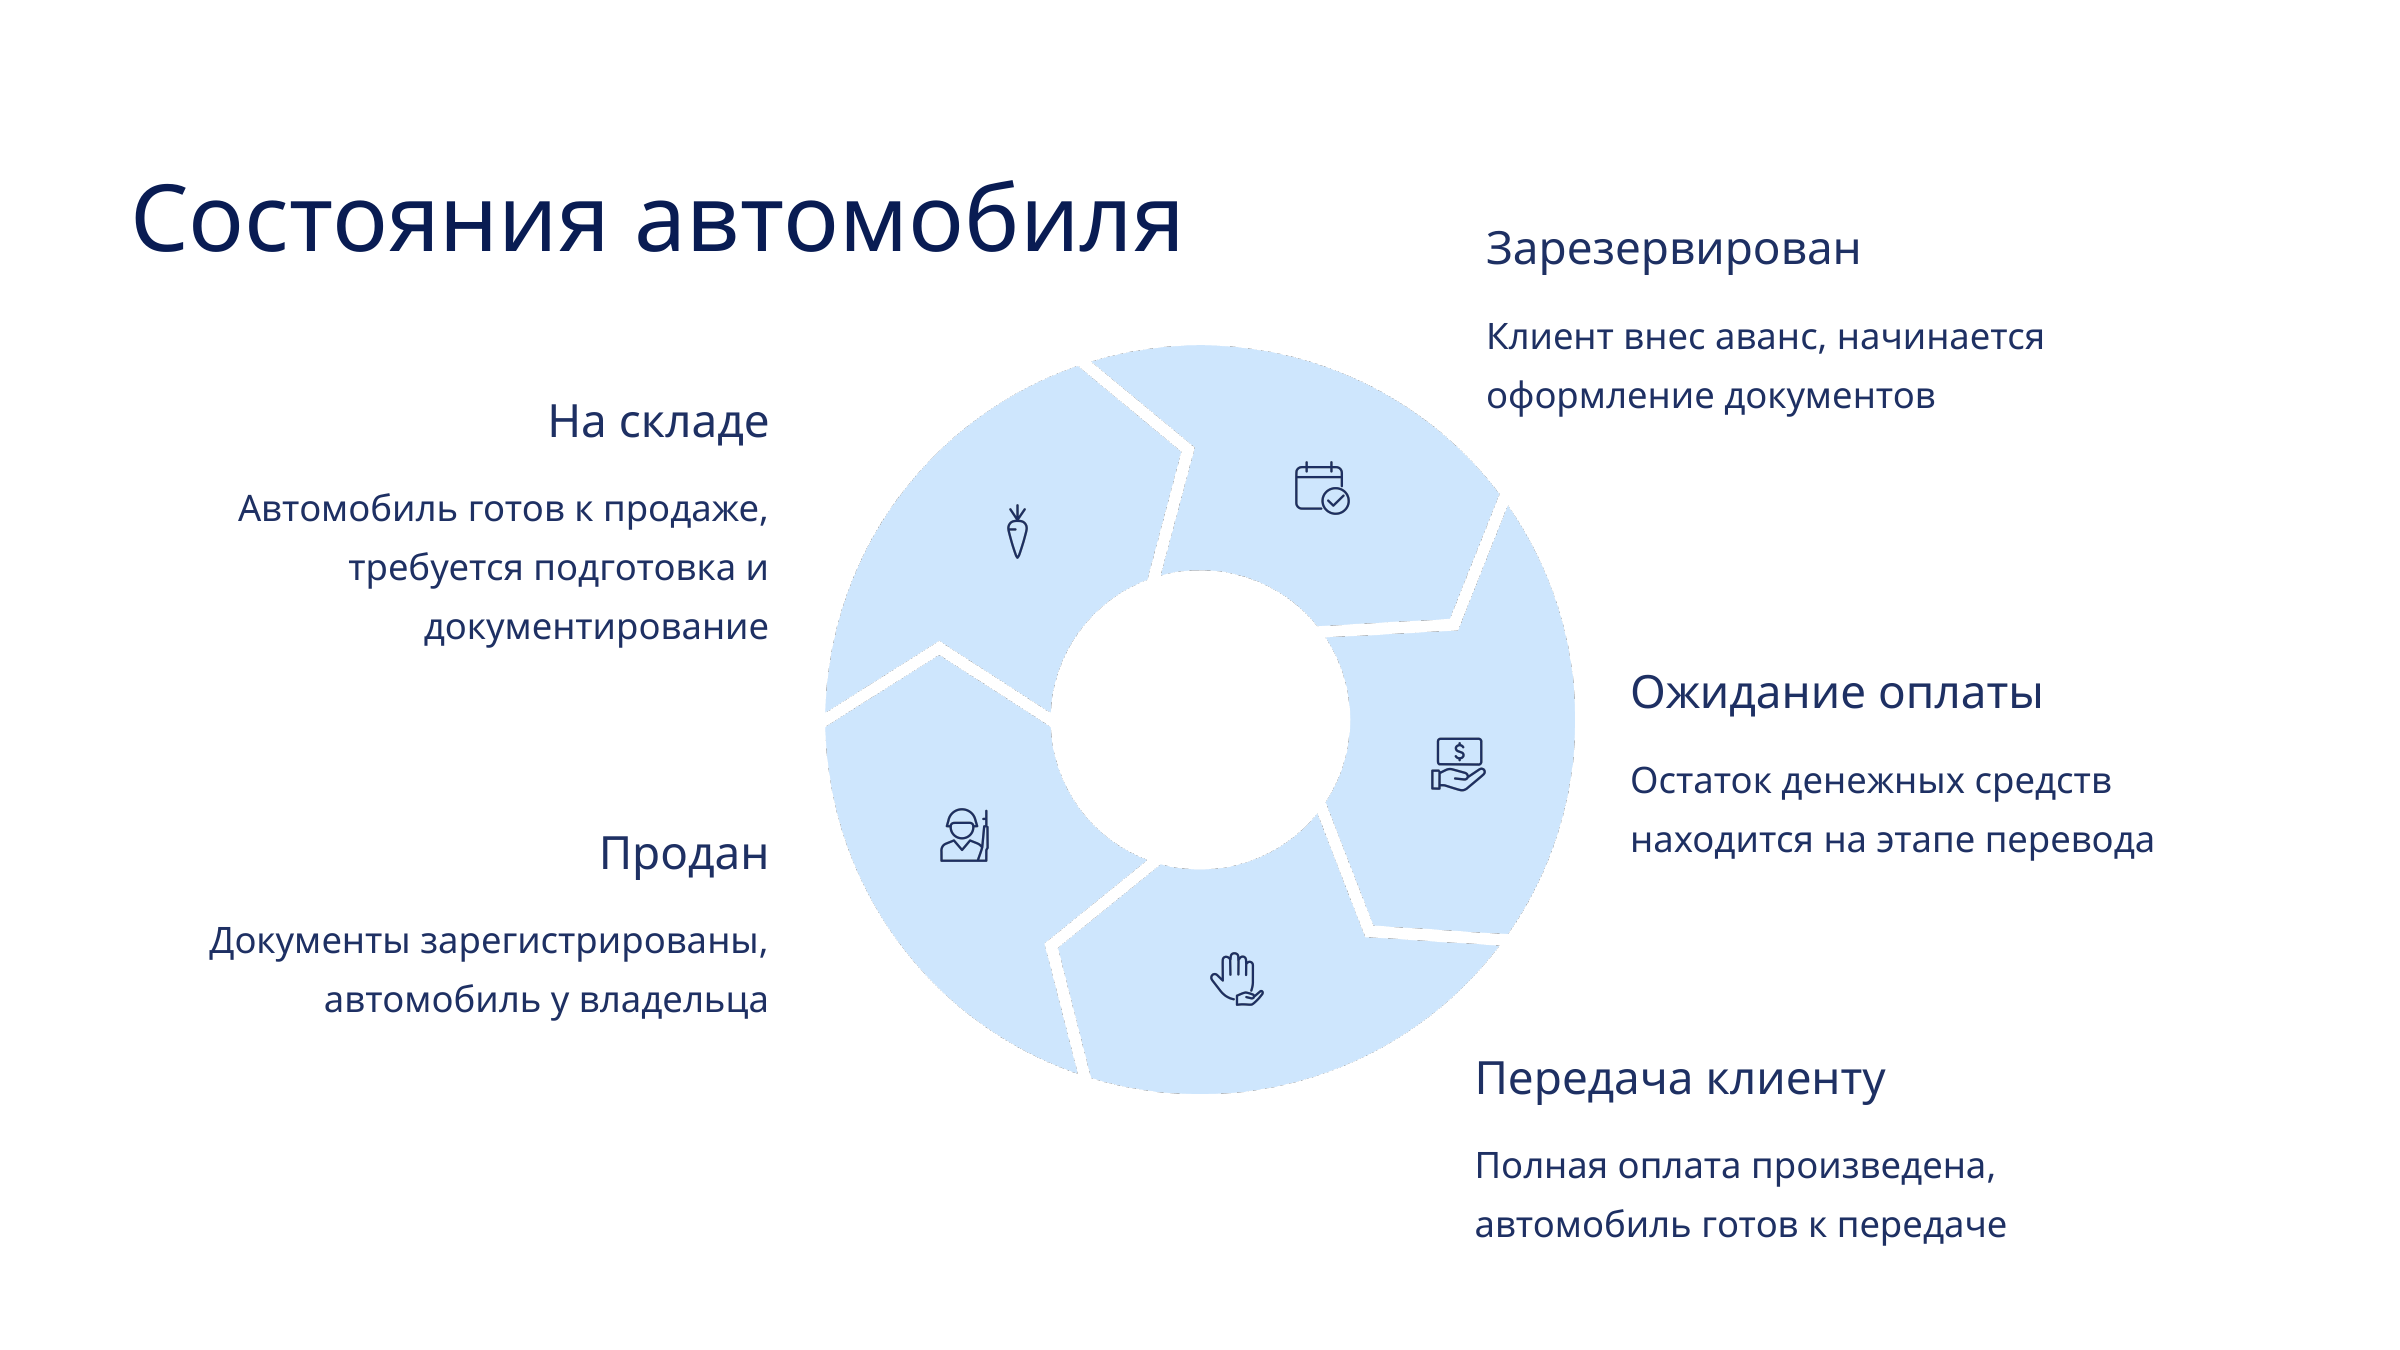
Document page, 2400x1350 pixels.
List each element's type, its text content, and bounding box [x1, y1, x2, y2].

text_box Передача клиенту [1474, 1045, 1940, 1105]
text_box Автомобиль готов к продаже, требуется подготовка и документирование [130, 469, 770, 648]
text_box Продан [304, 820, 770, 880]
text_box Полная оплата произведена, автомобиль готов к передаче [1474, 1126, 2115, 1246]
text_box Ожидание оплаты [1630, 660, 2096, 719]
text_box Зарезервирован [1485, 216, 1952, 275]
text_box Остаток денежных средств находится на этапе перевода [1630, 741, 2252, 861]
picture [825, 345, 1575, 1094]
text_box Состояния автомобиля [130, 154, 1475, 271]
text_box Клиент внес аванс, начинается оформление документов [1485, 297, 2126, 417]
text_box На складе [304, 388, 770, 447]
text_box Документы зарегистрированы, автомобиль у владельца [130, 901, 770, 1021]
